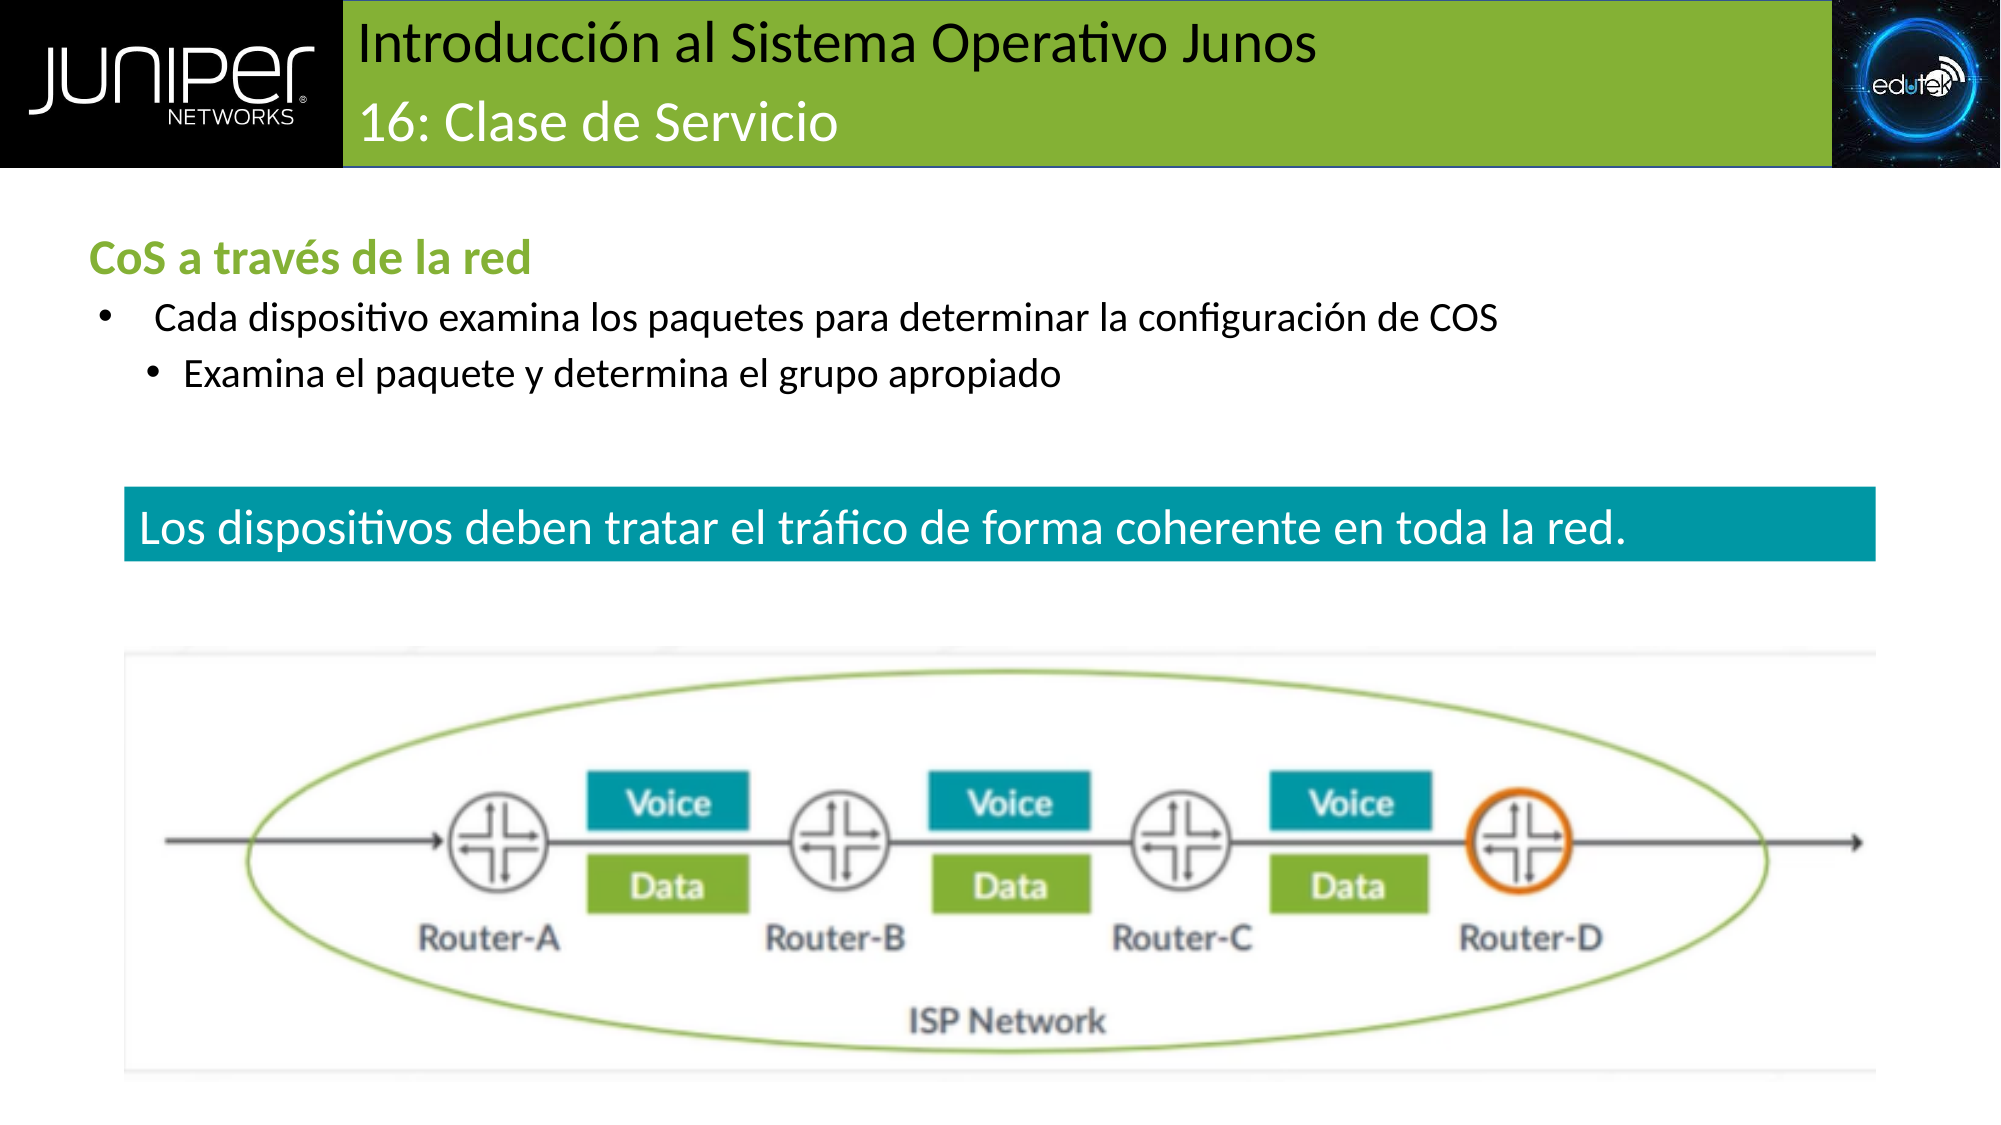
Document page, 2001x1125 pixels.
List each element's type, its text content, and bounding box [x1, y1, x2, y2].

picture [0, 0, 343, 168]
picture [124, 646, 1876, 1082]
list CoS a través de la red Cada dispositivo examina los paquetes para determinar la configuración de COS Examina el paquete y determina el grupo apropiado [74, 223, 1949, 938]
list 16: Clase de Servicio [342, 83, 1606, 168]
text_box Los dispositivos deben tratar el tráfico de forma coherente en toda la red. [124, 486, 1876, 562]
title Introducción al Sistema Operativo Junos [342, 3, 2000, 84]
picture [1832, 84, 2000, 168]
